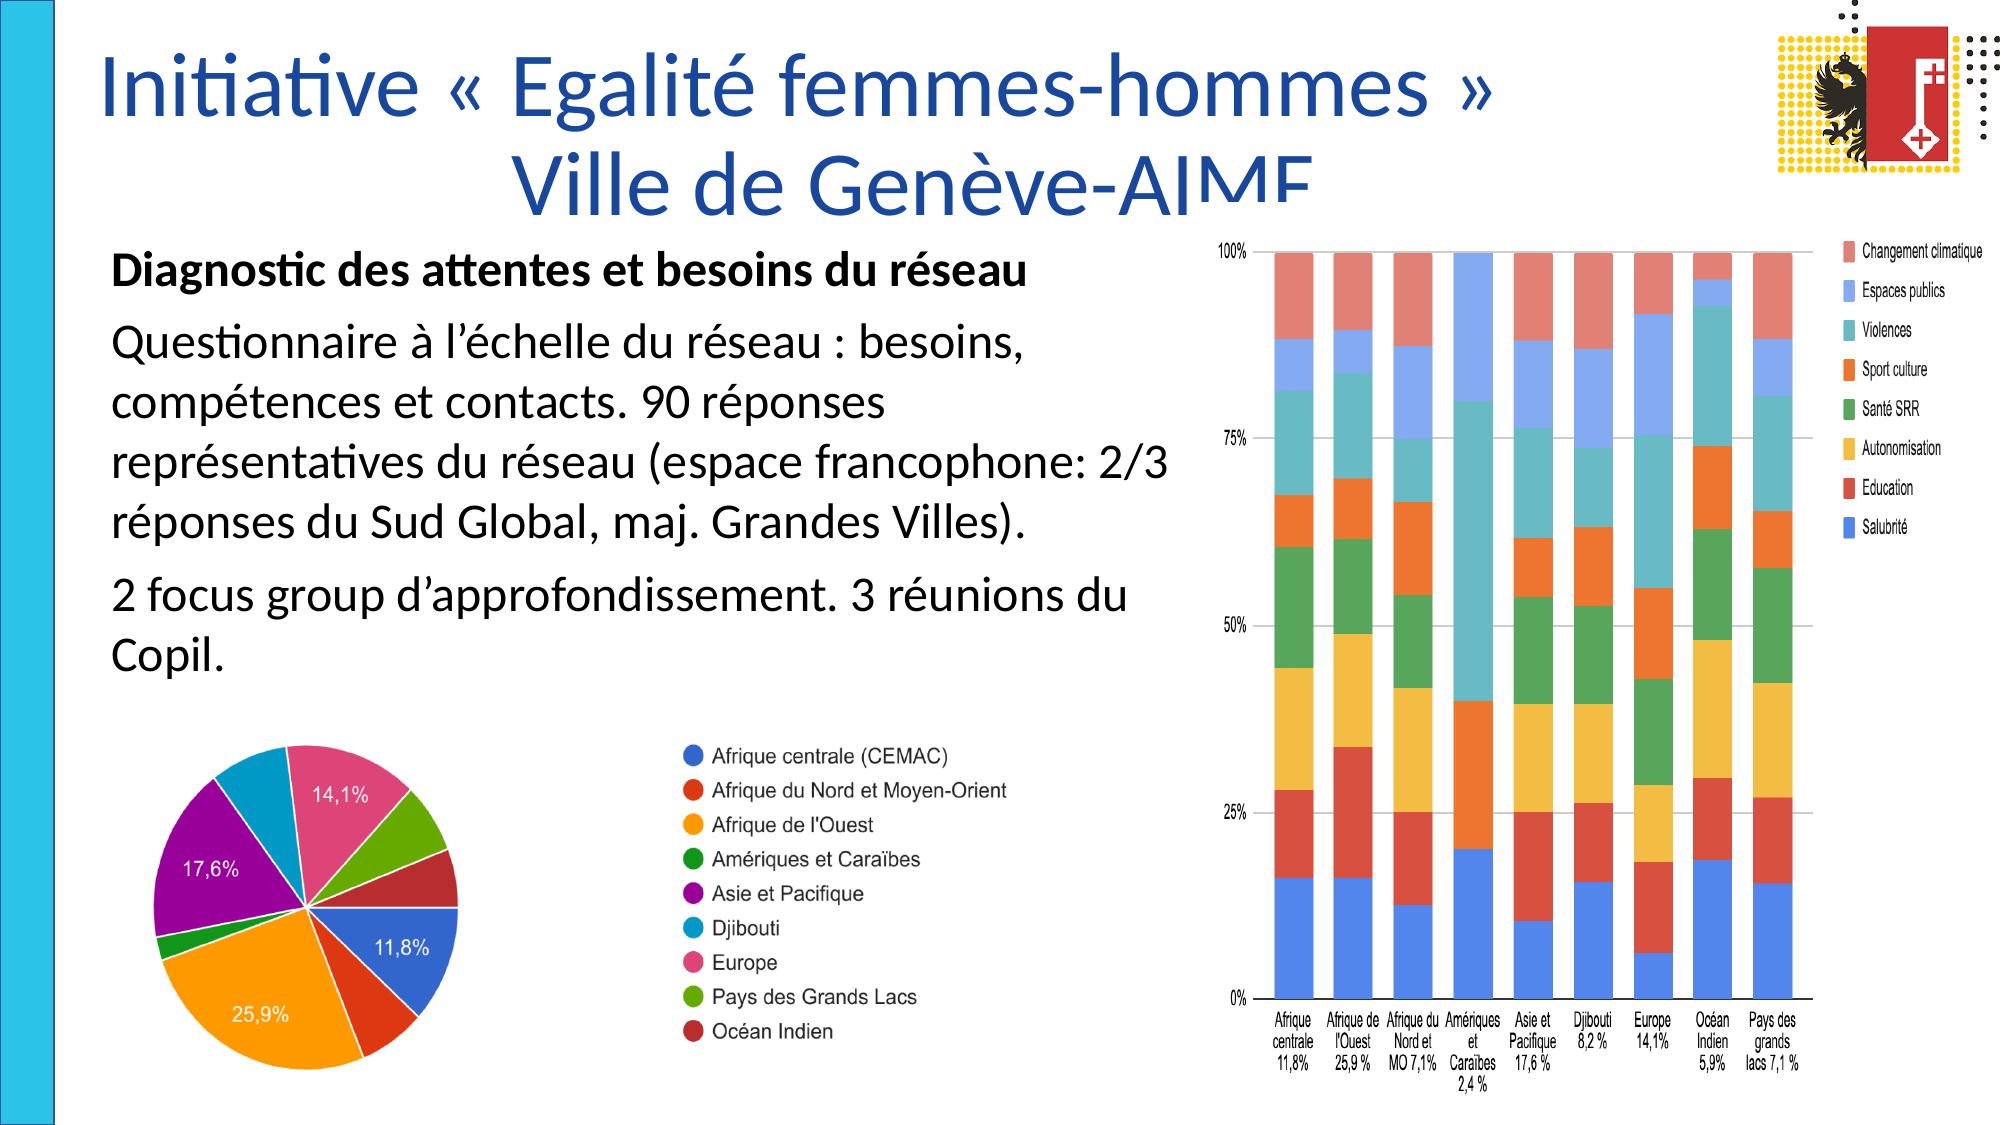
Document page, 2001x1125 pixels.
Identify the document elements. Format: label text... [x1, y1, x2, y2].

text_box Initiative « Egalité femmes-hommes » Ville de Genève-AIMF [83, 29, 1778, 152]
picture [1778, 0, 2000, 173]
text_box Diagnostic des attentes et besoins du réseau Questionnaire à l’échelle du réseau : besoins, compétences et contacts. 90 réponses représentatives du réseau (espace francophone: 2/3 réponses du Sud Global, maj. Grandes Villes). 2 focus group d’approfondissement. 3 réunions du Copil. [96, 228, 1193, 941]
picture [1193, 202, 2000, 1125]
picture [123, 706, 1041, 1087]
text_box [0, 0, 55, 1125]
